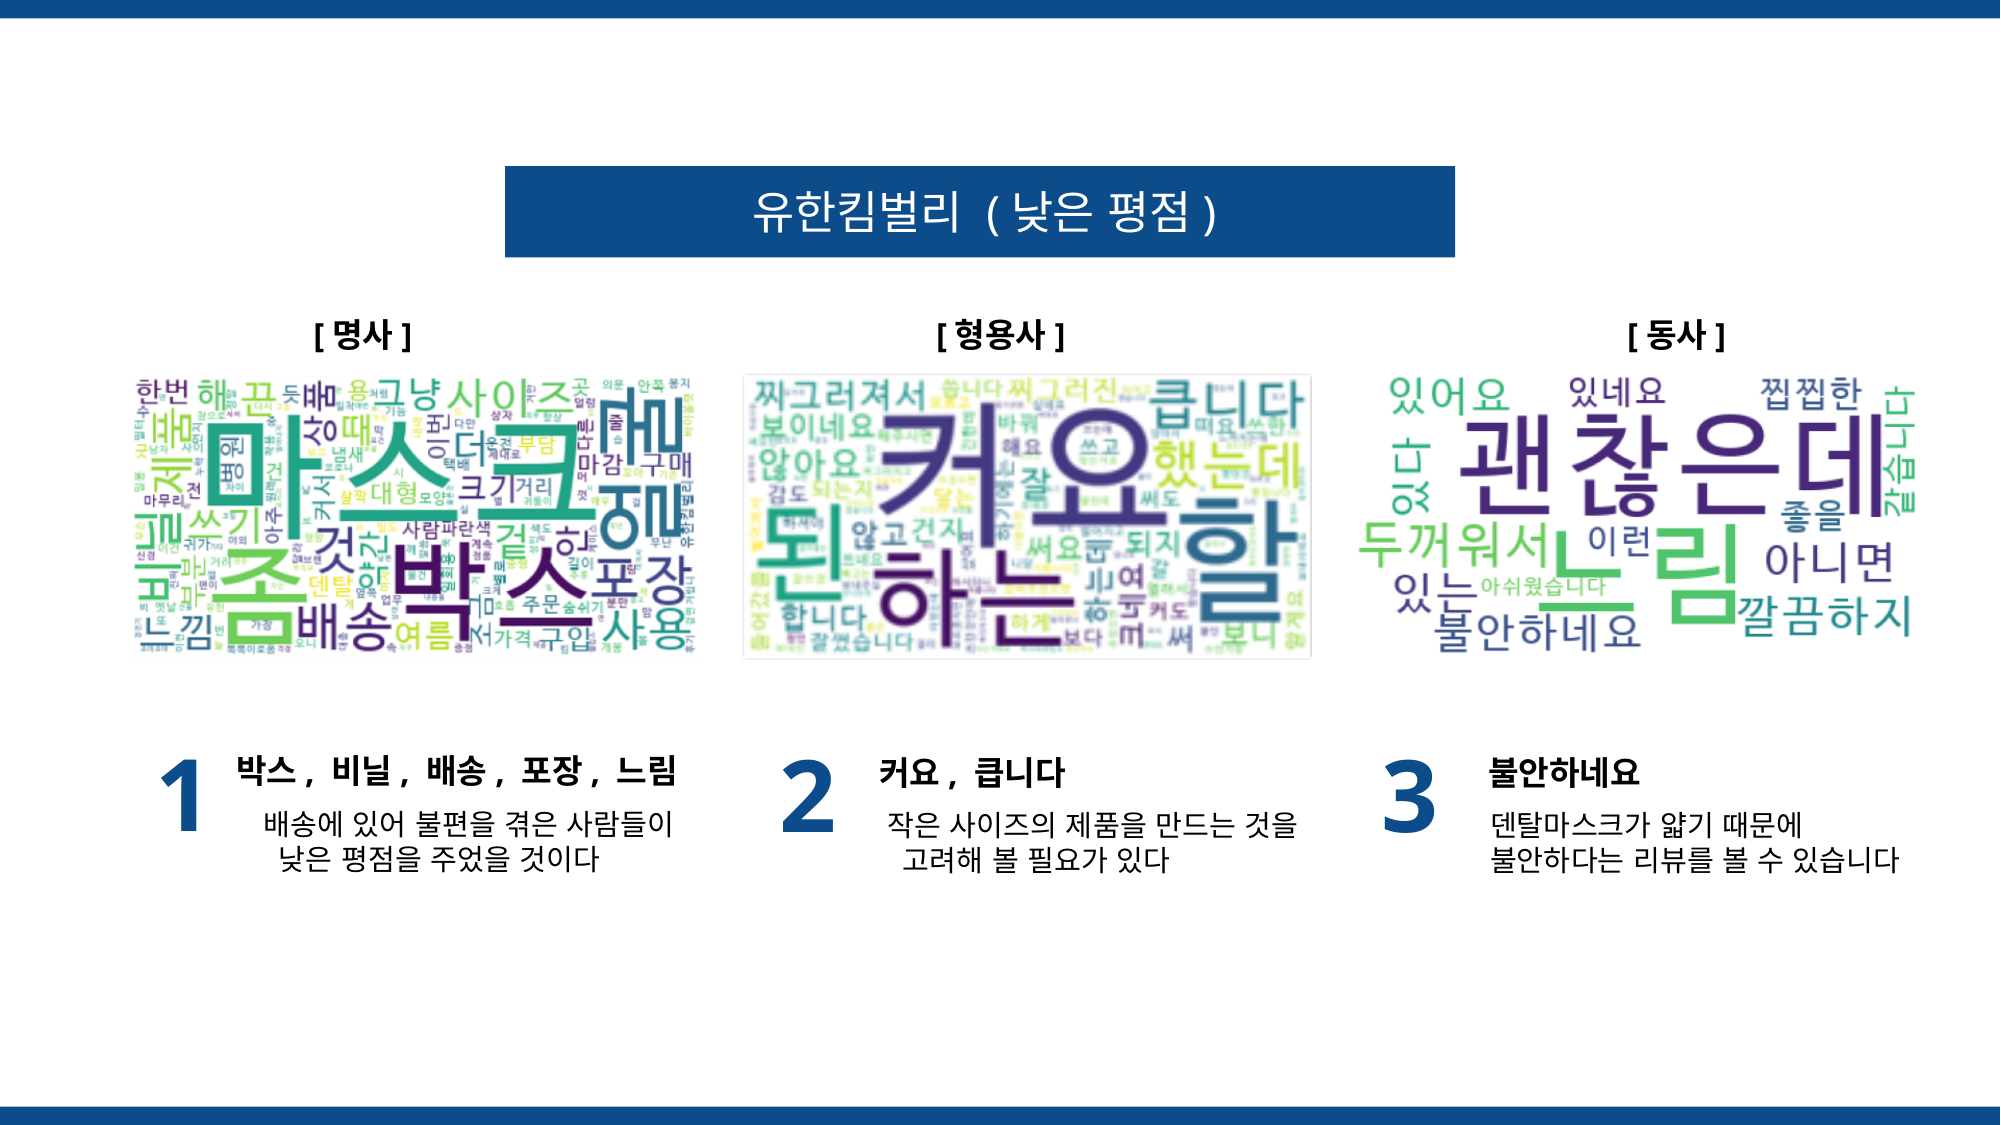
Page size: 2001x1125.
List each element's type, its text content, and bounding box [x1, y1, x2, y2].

picture [126, 370, 704, 664]
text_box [763, 724, 1319, 886]
picture [1347, 369, 1925, 666]
text_box [형용사] [921, 306, 1081, 362]
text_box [1365, 724, 1921, 886]
picture [739, 370, 1317, 665]
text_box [139, 723, 695, 885]
text_box [0, 1105, 2000, 1125]
text_box [동사] [1612, 306, 1742, 362]
text_box [명사] [298, 306, 428, 362]
text_box 유한킴벌리 (낮은 평점) [737, 176, 1232, 247]
text_box [504, 165, 1456, 258]
text_box [0, 0, 2000, 19]
